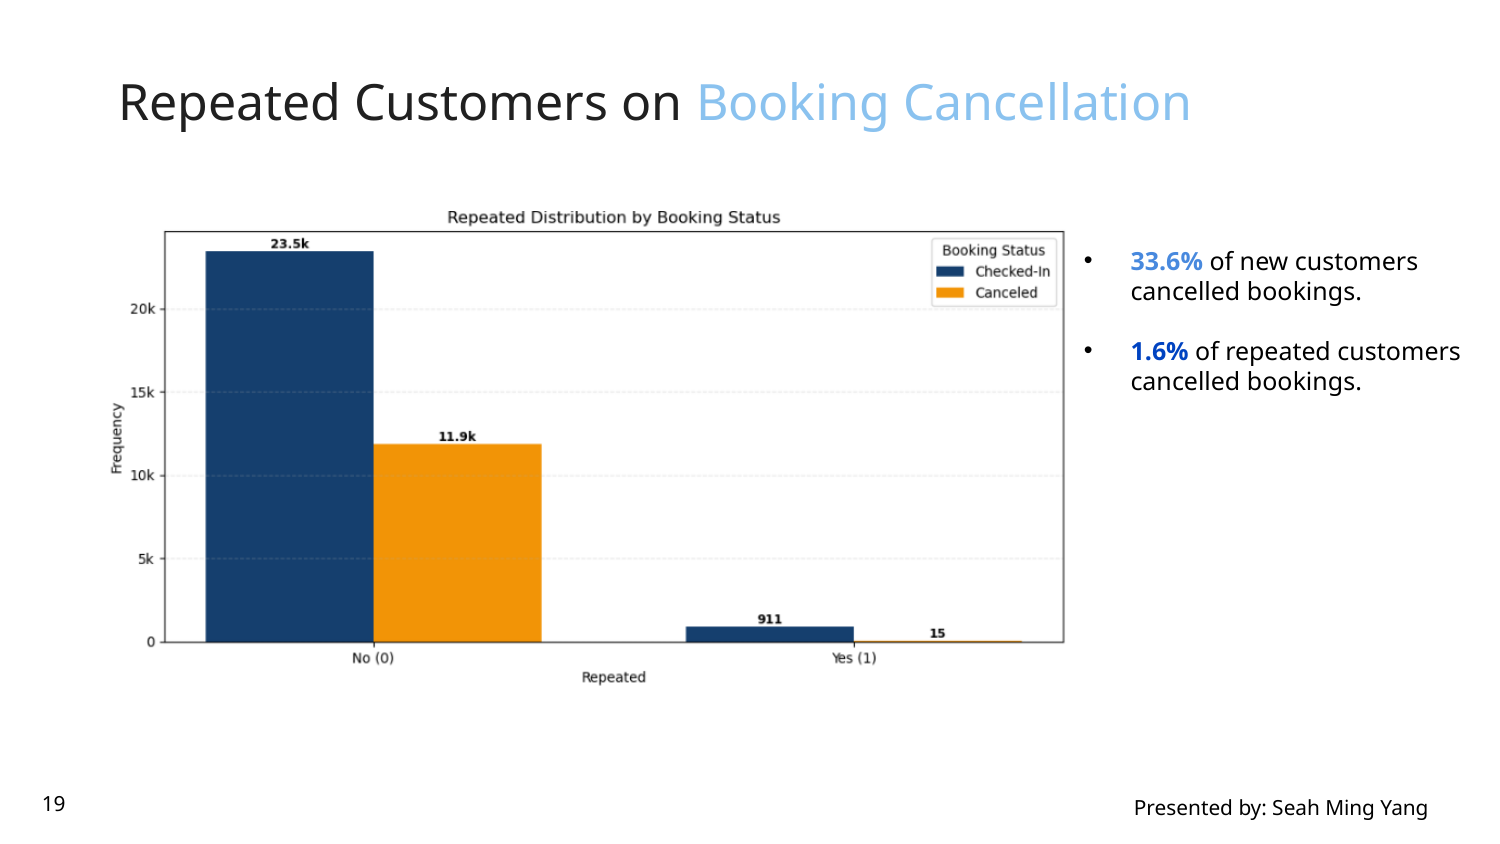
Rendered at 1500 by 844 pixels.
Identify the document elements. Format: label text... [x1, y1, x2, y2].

slide_number 19 [26, 782, 90, 827]
text_box 33.6% of new customers cancelled bookings. 1.6% of repeated customers cancelled bookings. [1120, 237, 1479, 403]
text_box Presented by: Seah Ming Yang [1033, 787, 1444, 828]
text_box Repeated Customers on Booking Cancellation [103, 22, 1397, 186]
picture [102, 210, 1120, 689]
